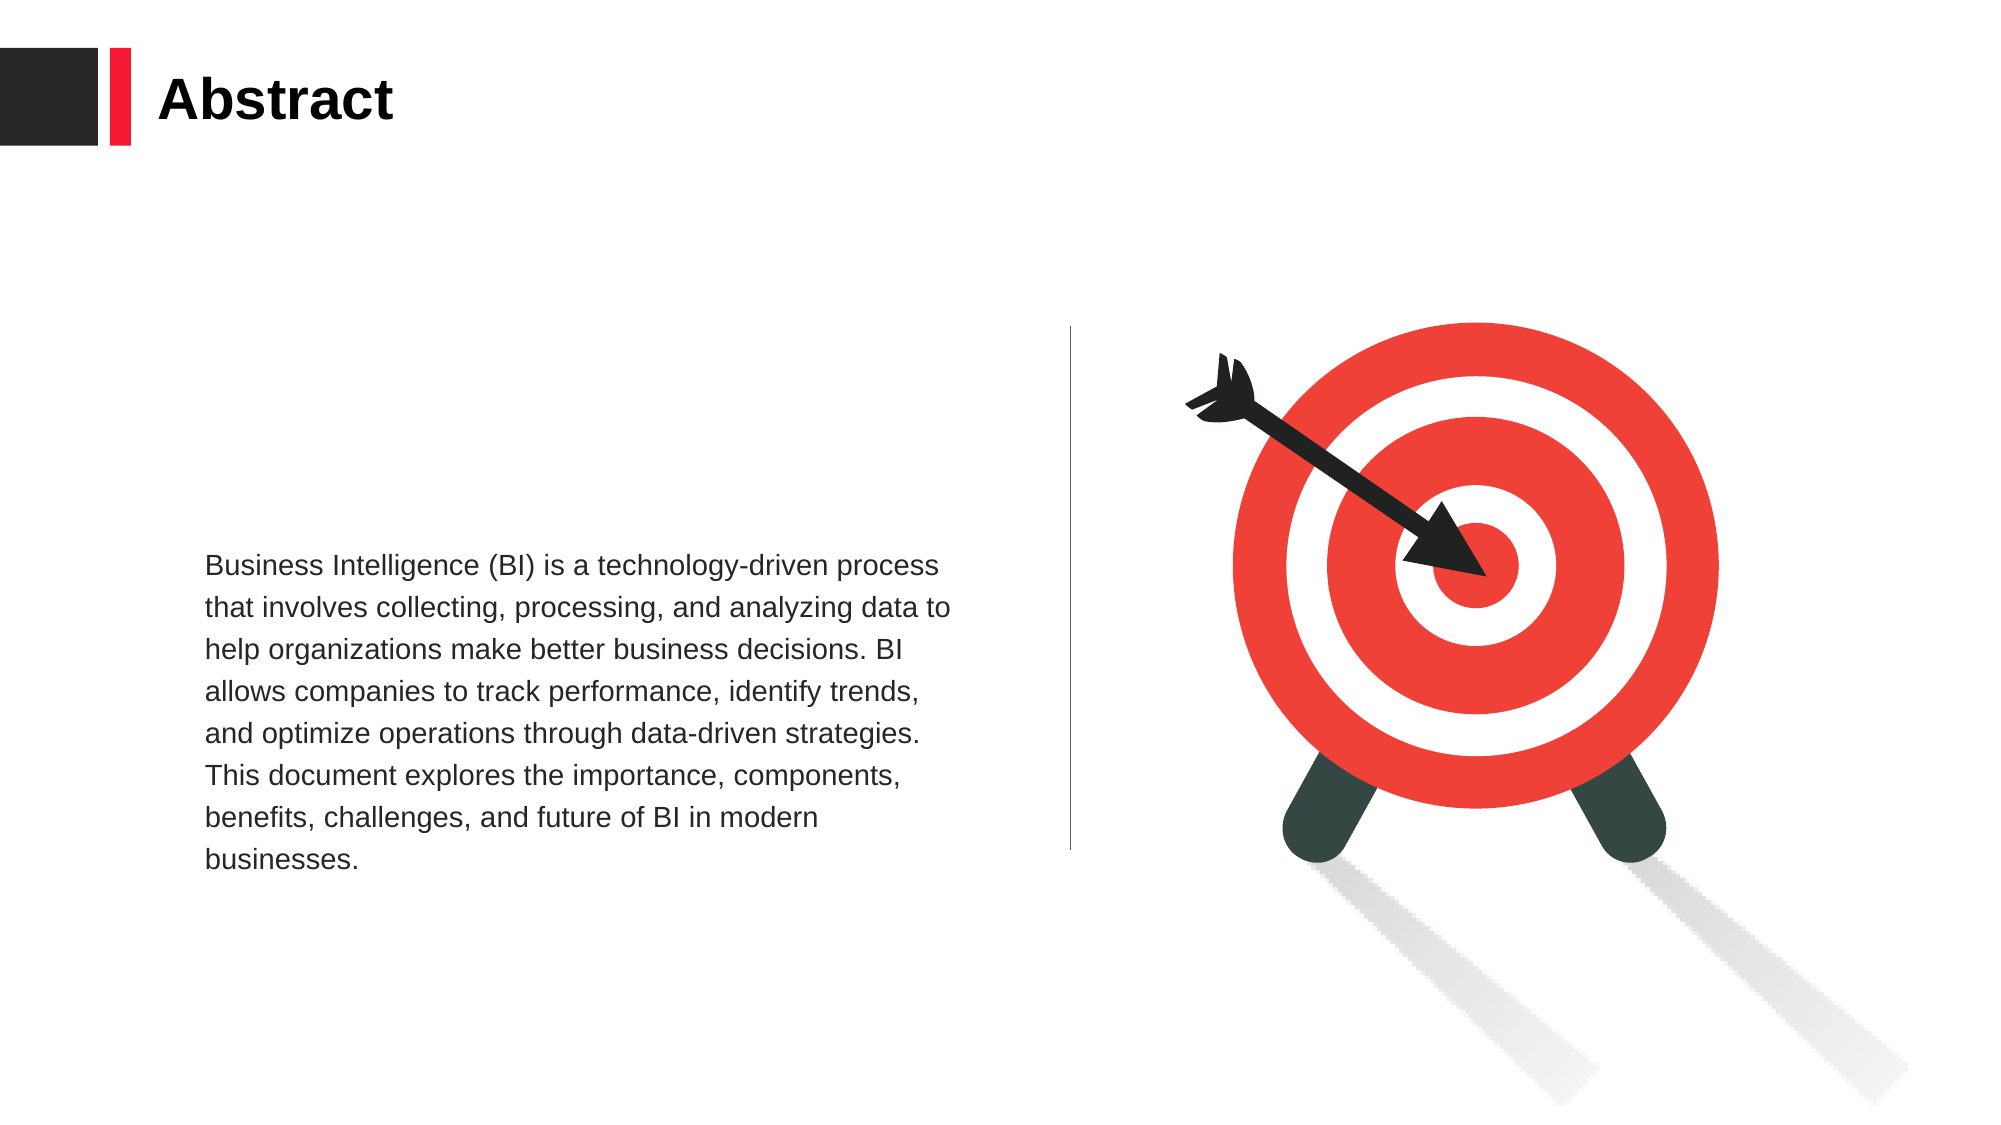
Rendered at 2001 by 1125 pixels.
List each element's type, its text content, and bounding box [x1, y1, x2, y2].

text_box Business Intelligence (BI) is a technology-driven process that involves collecting, processing, and analyzing data to help organizations make better business decisions. BI allows companies to track performance, identify trends, and optimize operations through data-driven strategies. This document explores the importance, components, benefits, challenges, and future of BI in modern businesses. [204, 539, 966, 876]
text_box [1184, 322, 1908, 1106]
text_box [0, 47, 590, 146]
